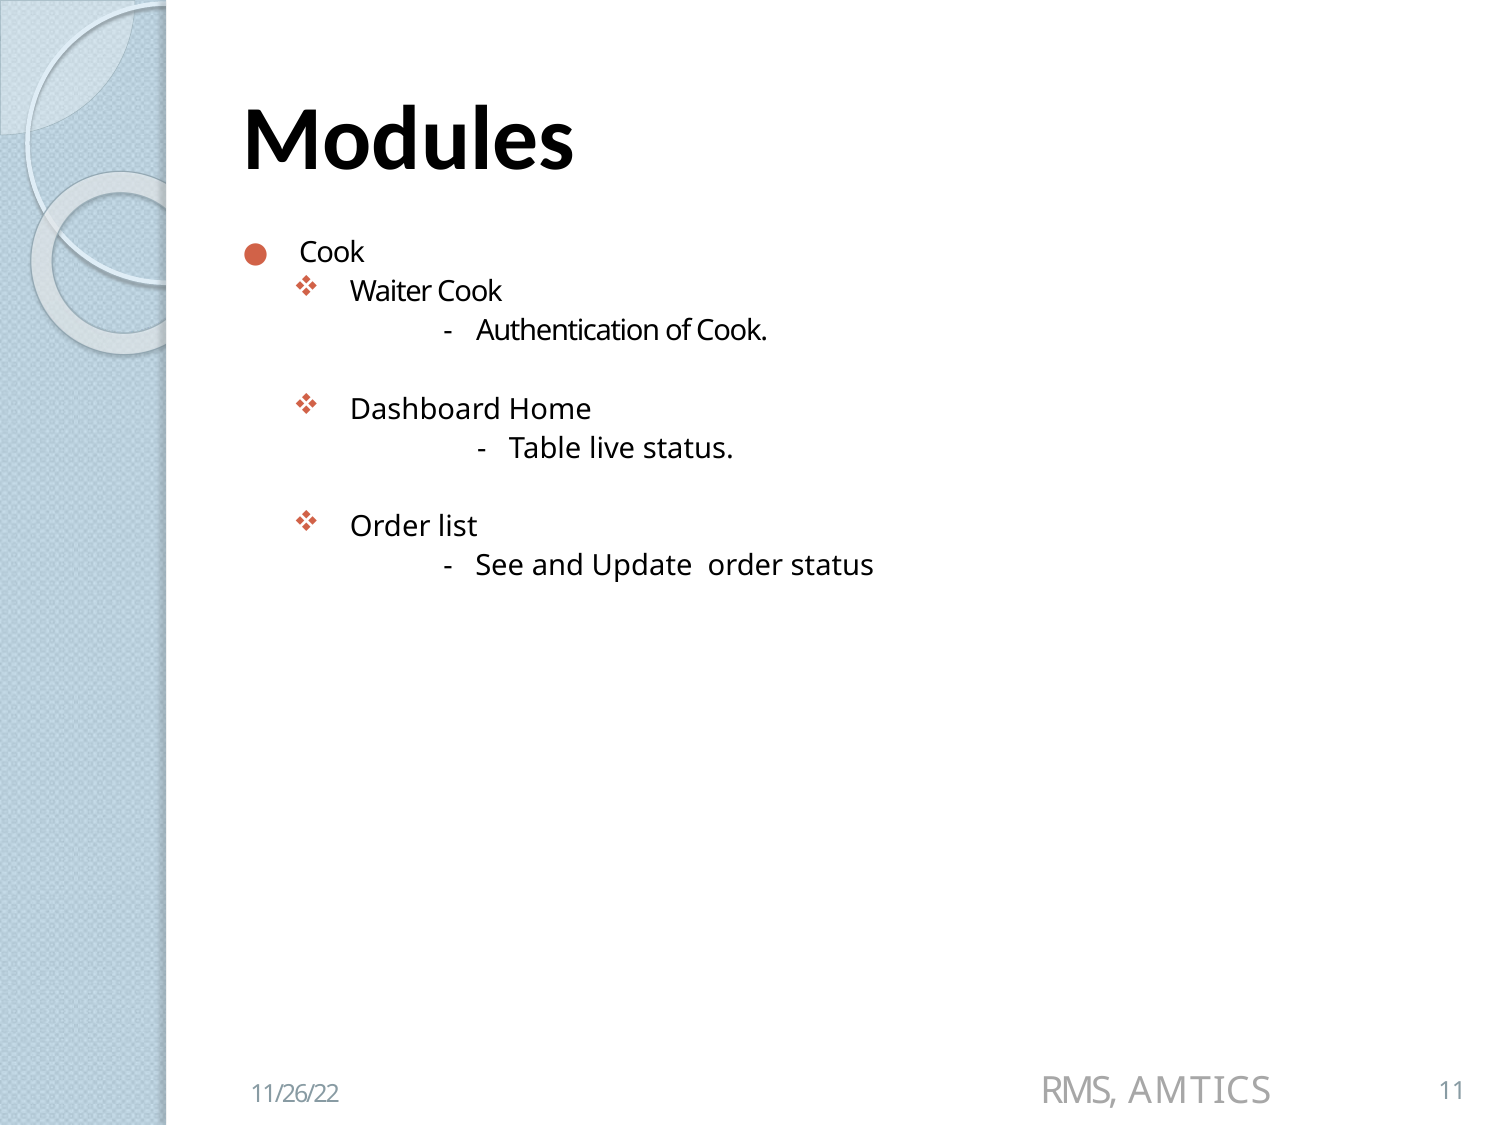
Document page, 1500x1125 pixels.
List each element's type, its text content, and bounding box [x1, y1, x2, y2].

title Modules [240, 75, 579, 226]
picture [0, 0, 166, 1125]
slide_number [248, 1076, 342, 1125]
text_box RMS, AMTICS [1038, 1066, 1394, 1112]
text_box 11 [1432, 1073, 1470, 1109]
text_box Cook Waiter Cook - Authentication of Cook. Dashboard Home - Table live status. Order list - See and Update order status [240, 226, 1470, 624]
